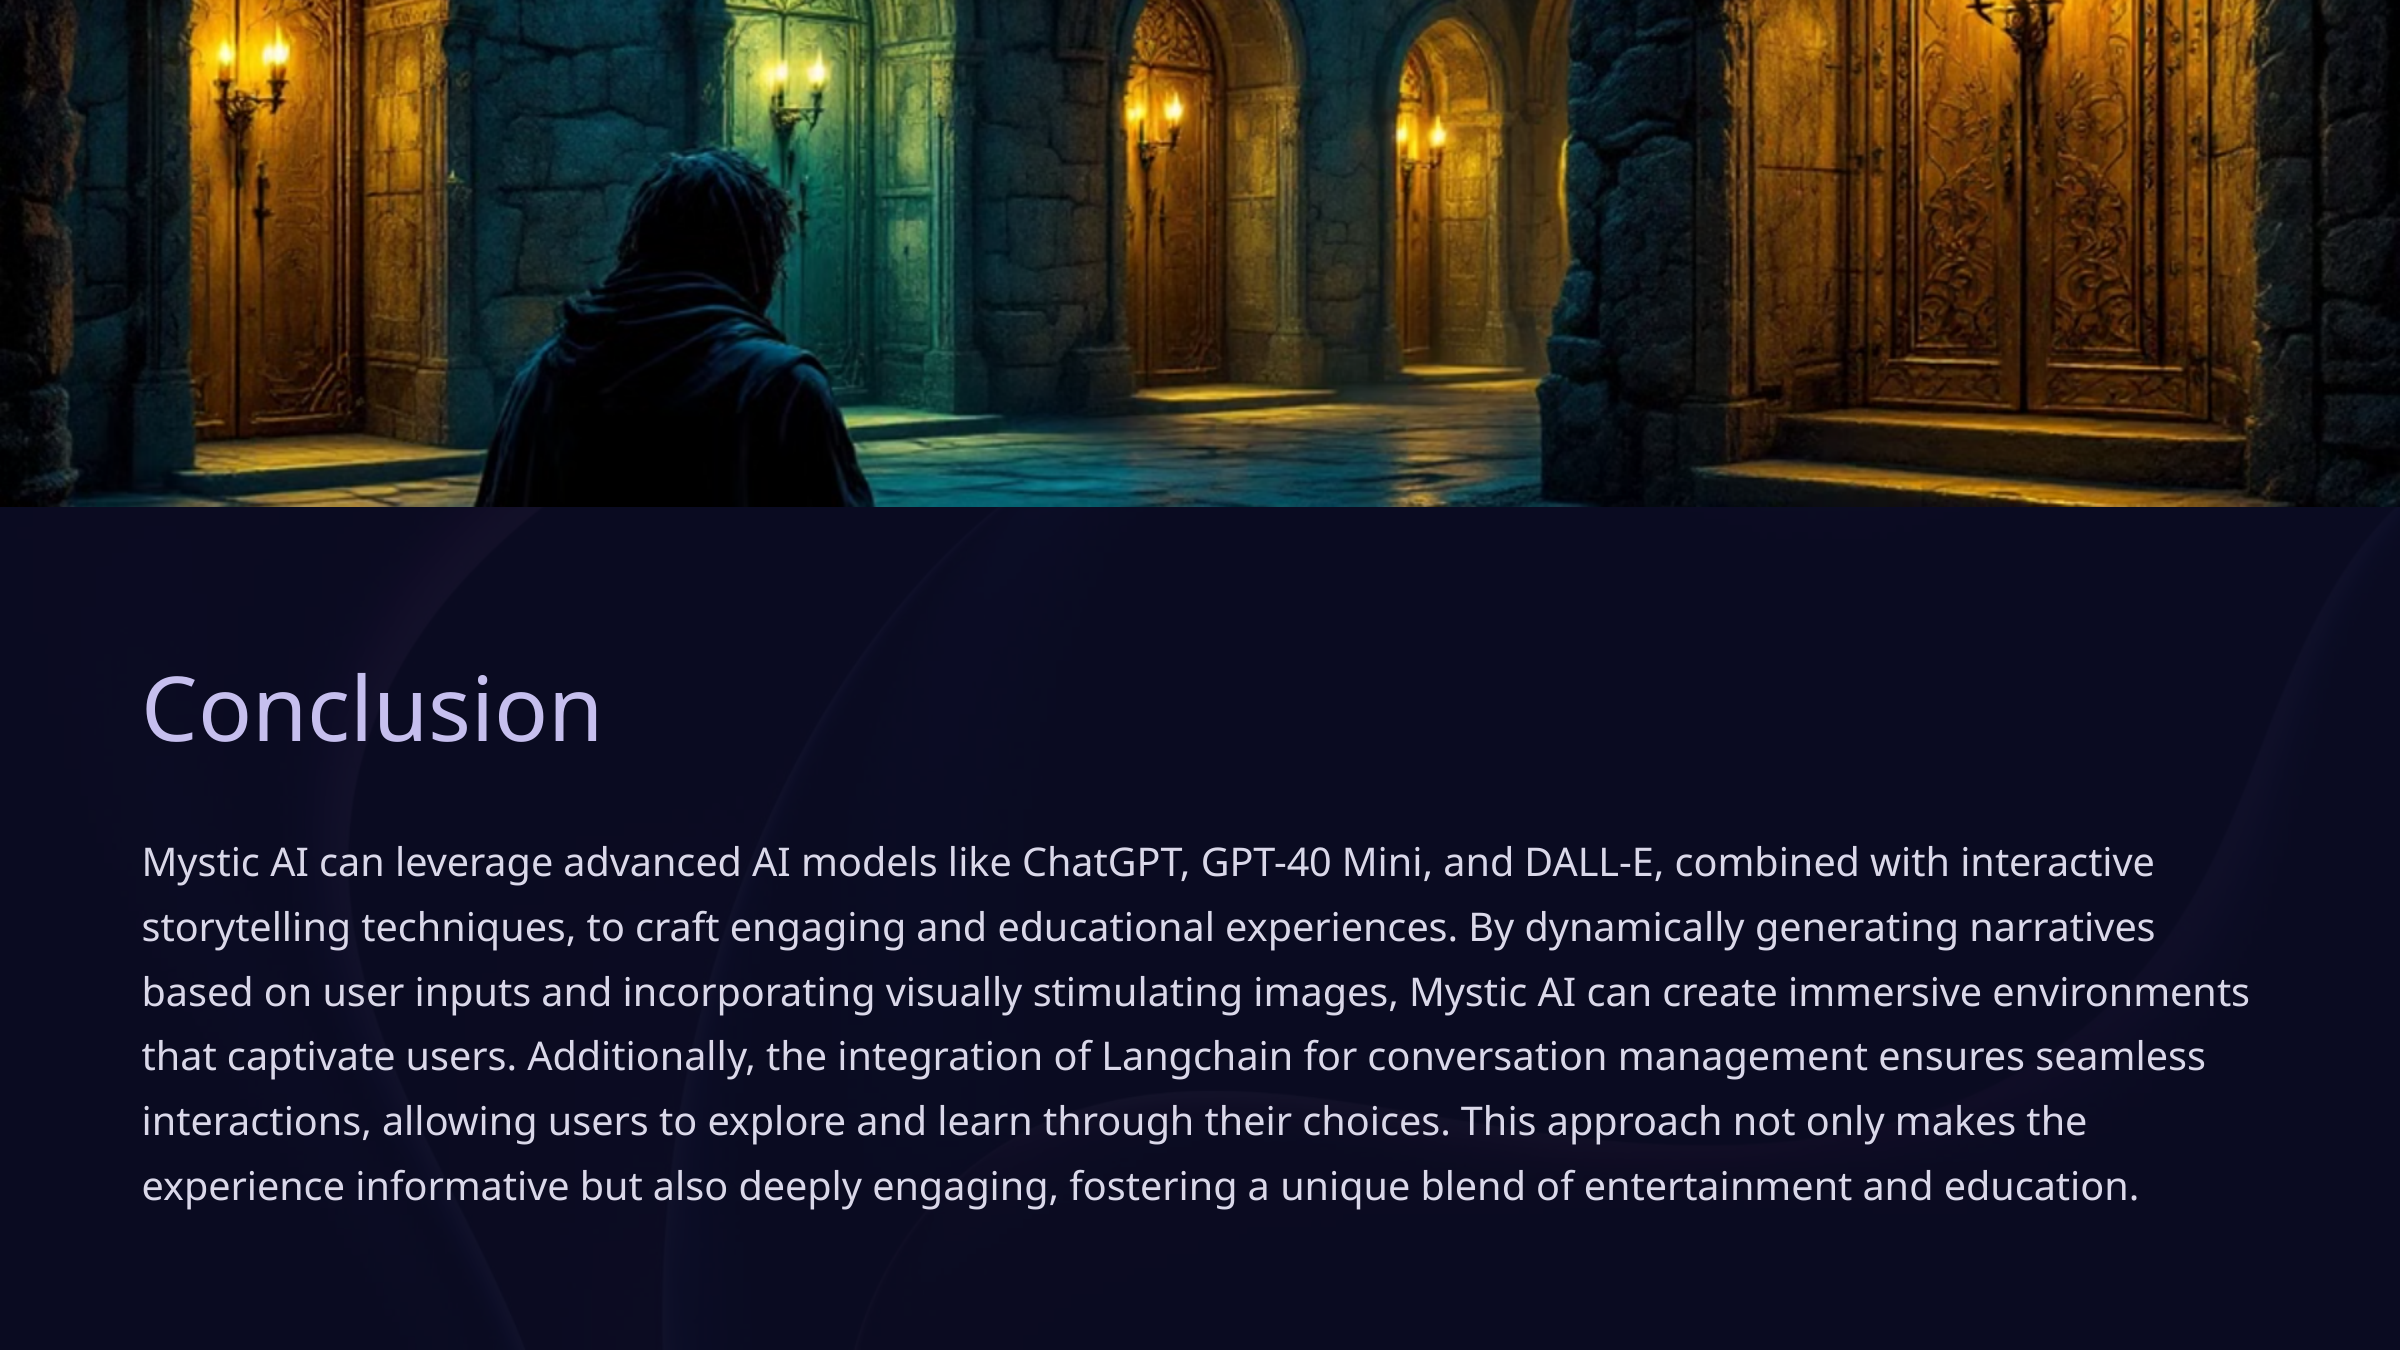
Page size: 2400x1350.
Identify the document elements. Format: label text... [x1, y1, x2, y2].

text_box Mystic AI can leverage advanced AI models like ChatGPT, GPT-40 Mini, and DALL-E, combined with interactive storytelling techniques, to craft engaging and educational experiences. By dynamically generating narratives based on user inputs and incorporating visually stimulating images, Mystic AI can create immersive environments that captivate users. Additionally, the integration of Langchain for conversation management ensures seamless interactions, allowing users to explore and learn through their choices. This approach not only makes the experience informative but also deeply engaging, fostering a unique blend of entertainment and education. [141, 820, 2259, 1210]
picture [0, 0, 2400, 507]
text_box Conclusion [141, 647, 1042, 760]
